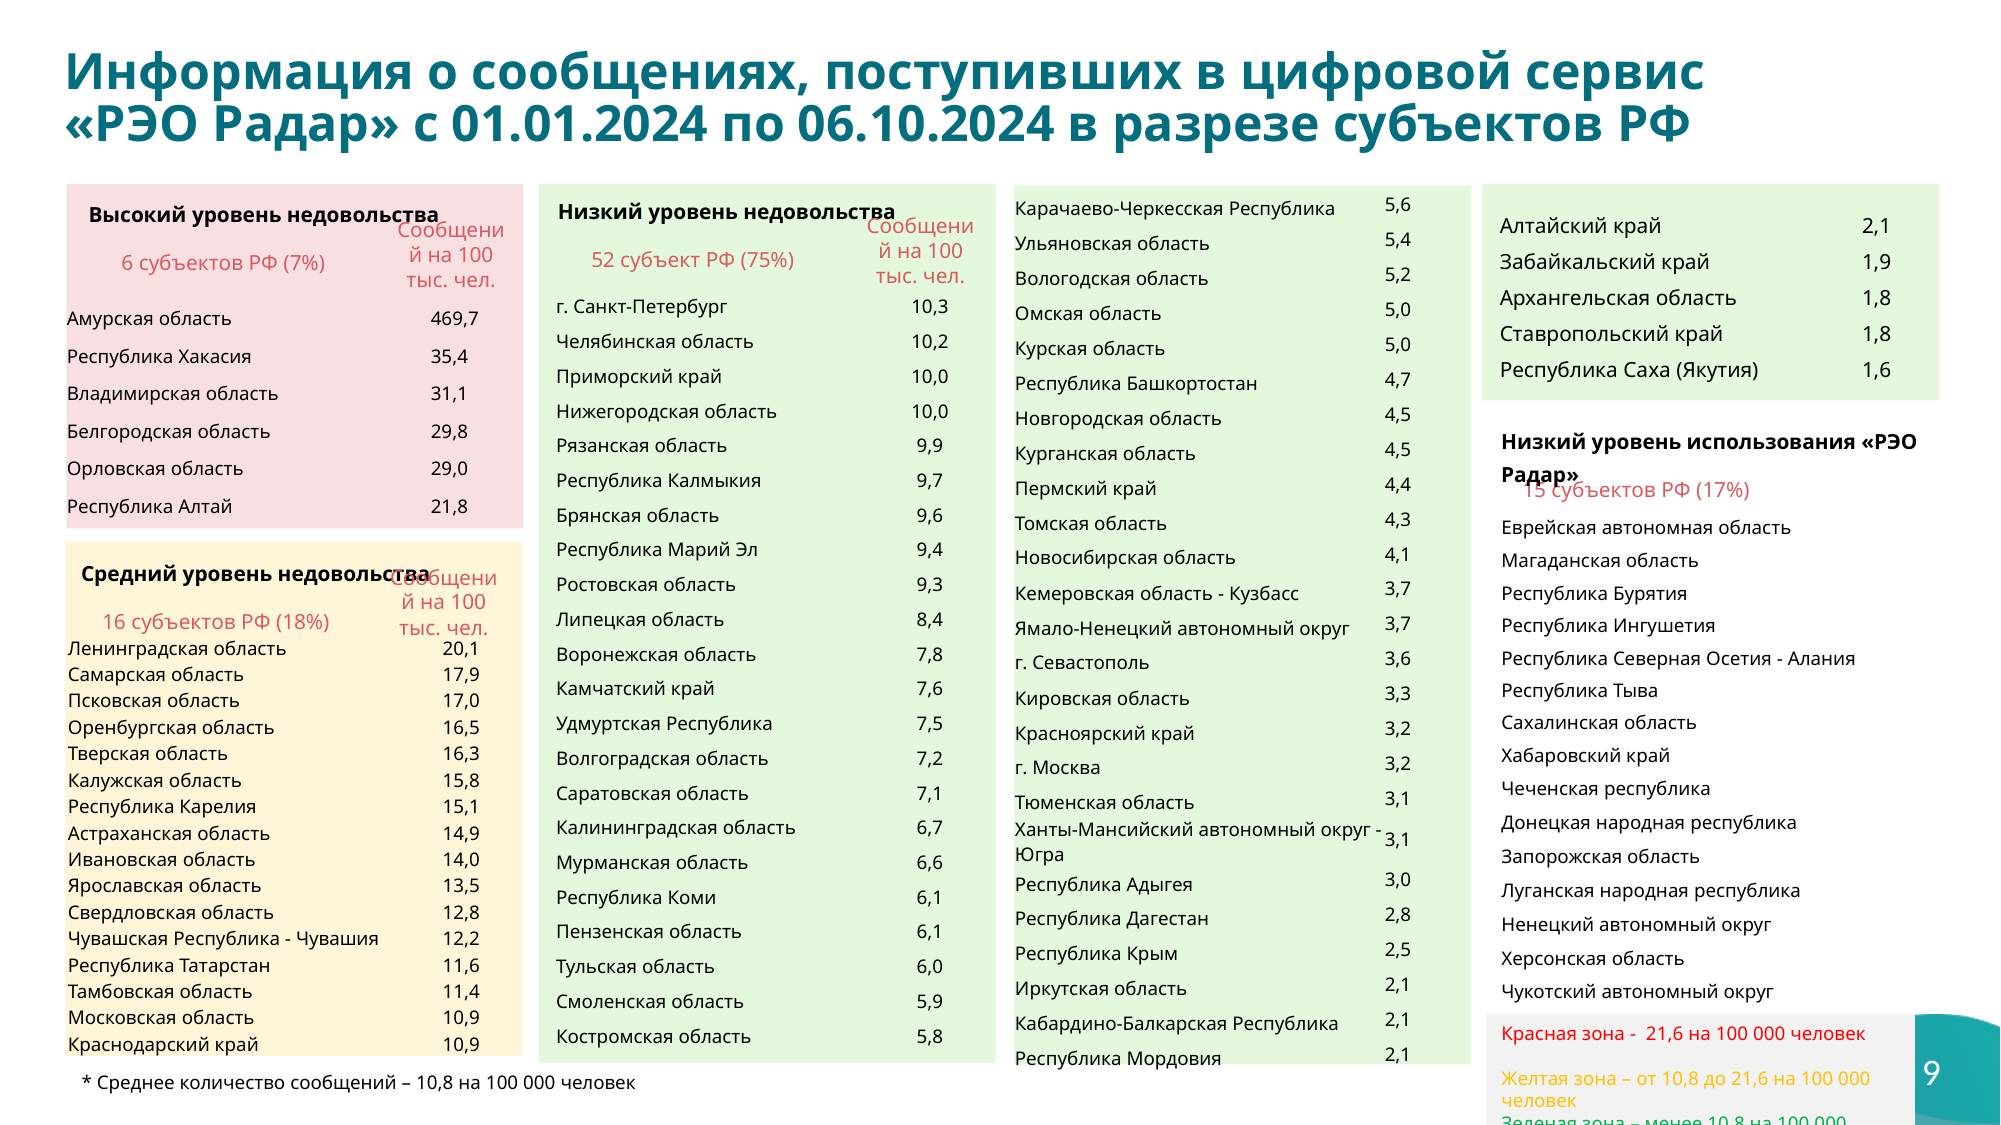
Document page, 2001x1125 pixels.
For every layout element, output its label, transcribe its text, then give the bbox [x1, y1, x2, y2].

table_cell Брянская область [555, 493, 886, 528]
table_cell 7,6 [886, 667, 974, 701]
table_cell 2,1 [1384, 1001, 1471, 1036]
table_cell Хабаровский край [1500, 736, 1958, 768]
table_cell 11,4 [441, 977, 523, 1003]
table_cell Республика Дагестан [1014, 896, 1384, 931]
table_cell Белгородская область [65, 406, 429, 444]
table_header 20,1 [441, 634, 523, 660]
table_cell Тюменская область [1014, 780, 1384, 815]
table_cell Кемеровская область - Кузбасс [1014, 571, 1384, 606]
table_cell Республика Калмыкия [555, 458, 886, 493]
table_cell Вологодская область [1014, 256, 1384, 291]
table_cell 3,7 [1384, 606, 1471, 641]
table_cell Ярославская область [66, 871, 441, 898]
table_cell Пензенская область [555, 910, 886, 944]
table_cell Республика Ингушетия [1500, 605, 1958, 638]
table_cell Забайкальский край [1498, 240, 1832, 276]
table_cell 10,2 [886, 319, 974, 354]
table_cell Новосибирская область [1014, 536, 1384, 571]
table_cell Новгородская область [1014, 396, 1384, 431]
table_cell Калужская область [66, 766, 441, 792]
table_cell 9,6 [886, 493, 974, 528]
table_cell 29,8 [429, 406, 520, 444]
table_cell 6,1 [886, 875, 974, 910]
table_cell 35,4 [429, 331, 520, 369]
table_cell Пермский край [1014, 466, 1384, 501]
text_box [1481, 183, 1940, 401]
table_cell 3,1 [1384, 815, 1471, 861]
table_cell Ульяновская область [1014, 221, 1384, 256]
table_cell 13,5 [441, 871, 523, 898]
table_cell Приморский край [555, 354, 886, 389]
table_cell Республика Карелия [66, 792, 441, 819]
table_cell Чеченская республика [1500, 768, 1958, 801]
table_cell 1,9 [1832, 240, 1921, 276]
table_cell 4,5 [1384, 396, 1471, 431]
table_cell 5,4 [1384, 221, 1471, 256]
text_box Средний уровень недовольства [66, 544, 513, 593]
table_cell Омская область [1014, 291, 1384, 326]
table_cell Кировская область [1014, 675, 1384, 710]
table_cell 2,1 [1384, 966, 1471, 1001]
table_cell 7,8 [886, 632, 974, 667]
table_cell 6,6 [886, 840, 974, 875]
table_cell Республика Крым [1014, 931, 1384, 966]
text_box [65, 183, 524, 294]
table_cell Костромская область [555, 1014, 886, 1049]
table_cell Херсонская область [1500, 936, 1958, 970]
text_box 52 субъект РФ (75%) [554, 231, 836, 279]
table_header 2,1 [1832, 204, 1921, 240]
table_cell 4,3 [1384, 501, 1471, 536]
table_cell 3,7 [1384, 571, 1471, 606]
table_cell Рязанская область [555, 424, 886, 458]
table_cell 16,5 [441, 713, 523, 739]
text_box Информация о сообщениях, поступивших в цифровой сервис «РЭО Радар» с 01.01.2024 по 06.10.2024 в разрезе субъектов РФ [48, 42, 1783, 159]
table_cell 17,9 [441, 660, 523, 687]
table_cell Кабардино-Балкарская Республика [1014, 1001, 1384, 1036]
table_cell Свердловская область [66, 898, 441, 924]
table_cell Ростовская область [555, 562, 886, 597]
table_cell Республика Коми [555, 875, 886, 910]
table_header 5,6 [1384, 186, 1471, 221]
text_box Высокий уровень недовольства [73, 185, 521, 234]
table_cell 5,2 [1384, 256, 1471, 291]
table_header Ленинградская область [66, 634, 441, 660]
table_cell Липецкая область [555, 597, 886, 632]
table_header г. Санкт-Петербург [555, 285, 886, 319]
table_cell Орловская область [65, 444, 429, 481]
table_cell 5,8 [886, 1014, 974, 1049]
table_cell 1,8 [1832, 276, 1921, 312]
table_cell 31,1 [429, 369, 520, 406]
table_cell 10,0 [886, 354, 974, 389]
table_header Карачаево-Черкесская Республика [1014, 186, 1384, 221]
table_cell 3,3 [1384, 675, 1471, 710]
text_box Сообщений на 100 тыс. чел. [378, 208, 524, 299]
table_cell 4,7 [1384, 361, 1471, 396]
table_cell 15,8 [441, 766, 523, 792]
table_cell Томская область [1014, 501, 1384, 536]
table_cell г. Севастополь [1014, 641, 1384, 675]
table_cell 10,9 [441, 1030, 523, 1056]
table_cell Курганская область [1014, 431, 1384, 466]
table_cell Республика Марий Эл [555, 528, 886, 562]
table_cell 5,0 [1384, 291, 1471, 326]
table_cell Саратовская область [555, 771, 886, 806]
table_cell Волгоградская область [555, 736, 886, 771]
table_cell Чукотский автономный округ [1500, 970, 1958, 1004]
table_cell Калининградская область [555, 806, 886, 840]
table_cell 9,7 [886, 458, 974, 493]
table_cell Республика Хакасия [65, 331, 429, 369]
table_cell 2,1 [1384, 1036, 1471, 1071]
table_cell Удмуртская Республика [555, 701, 886, 736]
table_cell 16,3 [441, 739, 523, 766]
table_cell Республика Бурятия [1500, 573, 1958, 605]
table_cell Архангельская область [1498, 276, 1832, 312]
table_cell Камчатский край [555, 667, 886, 701]
table_cell Республика Адыгея [1014, 861, 1384, 896]
text_box Низкий уровень использования «РЭО Радар» [1486, 413, 1967, 495]
table_cell 4,4 [1384, 466, 1471, 501]
table_cell 14,9 [441, 819, 523, 845]
table_cell Воронежская область [555, 632, 886, 667]
table_cell Республика Тыва [1500, 671, 1958, 703]
table_cell Тульская область [555, 944, 886, 979]
table_cell Донецкая народная республика [1500, 801, 1958, 835]
table_cell Ненецкий автономный округ [1500, 903, 1958, 936]
table_cell Челябинская область [555, 319, 886, 354]
table_cell 4,5 [1384, 431, 1471, 466]
table_cell 1,6 [1832, 347, 1921, 383]
table_cell 7,1 [886, 771, 974, 806]
table_cell 6,0 [886, 944, 974, 979]
table_cell Владимирская область [65, 369, 429, 406]
table_header Амурская область [65, 294, 429, 331]
table_cell 10,0 [886, 389, 974, 424]
text_box [65, 299, 524, 529]
table_cell 7,5 [886, 701, 974, 736]
table_cell 3,1 [1384, 780, 1471, 815]
table_cell Ямало-Ненецкий автономный округ [1014, 606, 1384, 641]
table_cell 6,1 [886, 910, 974, 944]
table_cell 1,8 [1832, 312, 1921, 347]
text_box [64, 541, 523, 1057]
table_cell 29,0 [429, 444, 520, 481]
table_cell Псковская область [66, 687, 441, 713]
table_header Еврейская автономная область [1500, 508, 1958, 540]
table_cell 4,1 [1384, 536, 1471, 571]
text_box 6 субъектов РФ (7%) [85, 234, 367, 282]
table_cell Оренбургская область [66, 713, 441, 739]
table_cell Республика Башкортостан [1014, 361, 1384, 396]
table_cell 17,0 [441, 687, 523, 713]
table_cell Иркутская область [1014, 966, 1384, 1001]
table_cell Чувашская Республика - Чувашия [66, 924, 441, 950]
table_cell Смоленская область [555, 979, 886, 1014]
table_cell 12,2 [441, 924, 523, 950]
text_box * Среднее количество сообщений – 10,8 на 100 000 человек [66, 1063, 1069, 1101]
table_cell 11,6 [441, 950, 523, 977]
table_cell Ханты-Мансийский автономный округ - Югра [1014, 815, 1384, 861]
table_cell 5,9 [886, 979, 974, 1014]
text_box Сообщений на 100 тыс. чел. [848, 205, 993, 296]
table_cell 3,2 [1384, 745, 1471, 780]
table_cell Магаданская область [1500, 540, 1958, 573]
table_cell 5,0 [1384, 326, 1471, 361]
table_cell 3,0 [1384, 861, 1471, 896]
table_header 469,7 [429, 294, 520, 331]
table_cell 14,0 [441, 845, 523, 871]
table_cell Ивановская область [66, 845, 441, 871]
table_cell 3,6 [1384, 641, 1471, 675]
text_box [537, 183, 997, 1063]
table_cell 2,8 [1384, 896, 1471, 931]
table_cell Республика Северная Осетия - Алания [1500, 638, 1958, 671]
table_cell Республика Мордовия [1014, 1036, 1384, 1071]
table_cell Мурманская область [555, 840, 886, 875]
table_cell 2,5 [1384, 931, 1471, 966]
text_box Низкий уровень недовольства [543, 182, 990, 231]
table_cell Запорожская область [1500, 835, 1958, 869]
table_cell г. Москва [1014, 745, 1384, 780]
table_cell Самарская область [66, 660, 441, 687]
table_cell Московская область [66, 1003, 441, 1030]
picture [1545, 1014, 2000, 1125]
table_cell 9,9 [886, 424, 974, 458]
table_cell 9,3 [886, 562, 974, 597]
table_cell Ставропольский край [1498, 312, 1832, 347]
table_cell Республика Саха (Якутия) [1498, 347, 1832, 383]
table_cell Красноярский край [1014, 710, 1384, 745]
text_box Красная зона - 21,6 на 100 000 человек Желтая зона – от 10,8 до 21,6 на 100 000 человек Зеленая зона – менее 10,8 на 100 000 человек [1486, 1014, 1545, 1125]
table_cell Краснодарский край [66, 1030, 441, 1056]
table_cell 15,1 [441, 792, 523, 819]
table_cell 10,9 [441, 1003, 523, 1030]
table_cell Луганская народная республика [1500, 869, 1958, 903]
table_cell 21,8 [429, 481, 520, 519]
table_cell 6,7 [886, 806, 974, 840]
text_box 15 субъектов РФ (17%) [1498, 495, 1780, 510]
text_box 16 субъектов РФ (18%) [78, 593, 359, 634]
table_cell Тверская область [66, 739, 441, 766]
table_header Алтайский край [1498, 204, 1832, 240]
table_cell 12,8 [441, 898, 523, 924]
text_box Сообщений на 100 тыс. чел. [371, 556, 516, 634]
table_cell 9,4 [886, 528, 974, 562]
table_cell Республика Алтай [65, 481, 429, 519]
table_cell 8,4 [886, 597, 974, 632]
table_cell Республика Татарстан [66, 950, 441, 977]
table_cell 7,2 [886, 736, 974, 771]
table_cell Нижегородская область [555, 389, 886, 424]
table_cell Сахалинская область [1500, 703, 1958, 736]
table_cell Тамбовская область [66, 977, 441, 1003]
table_header 10,3 [886, 285, 974, 319]
table_cell Астраханская область [66, 819, 441, 845]
table_cell Курская область [1014, 326, 1384, 361]
table_cell 3,2 [1384, 710, 1471, 745]
